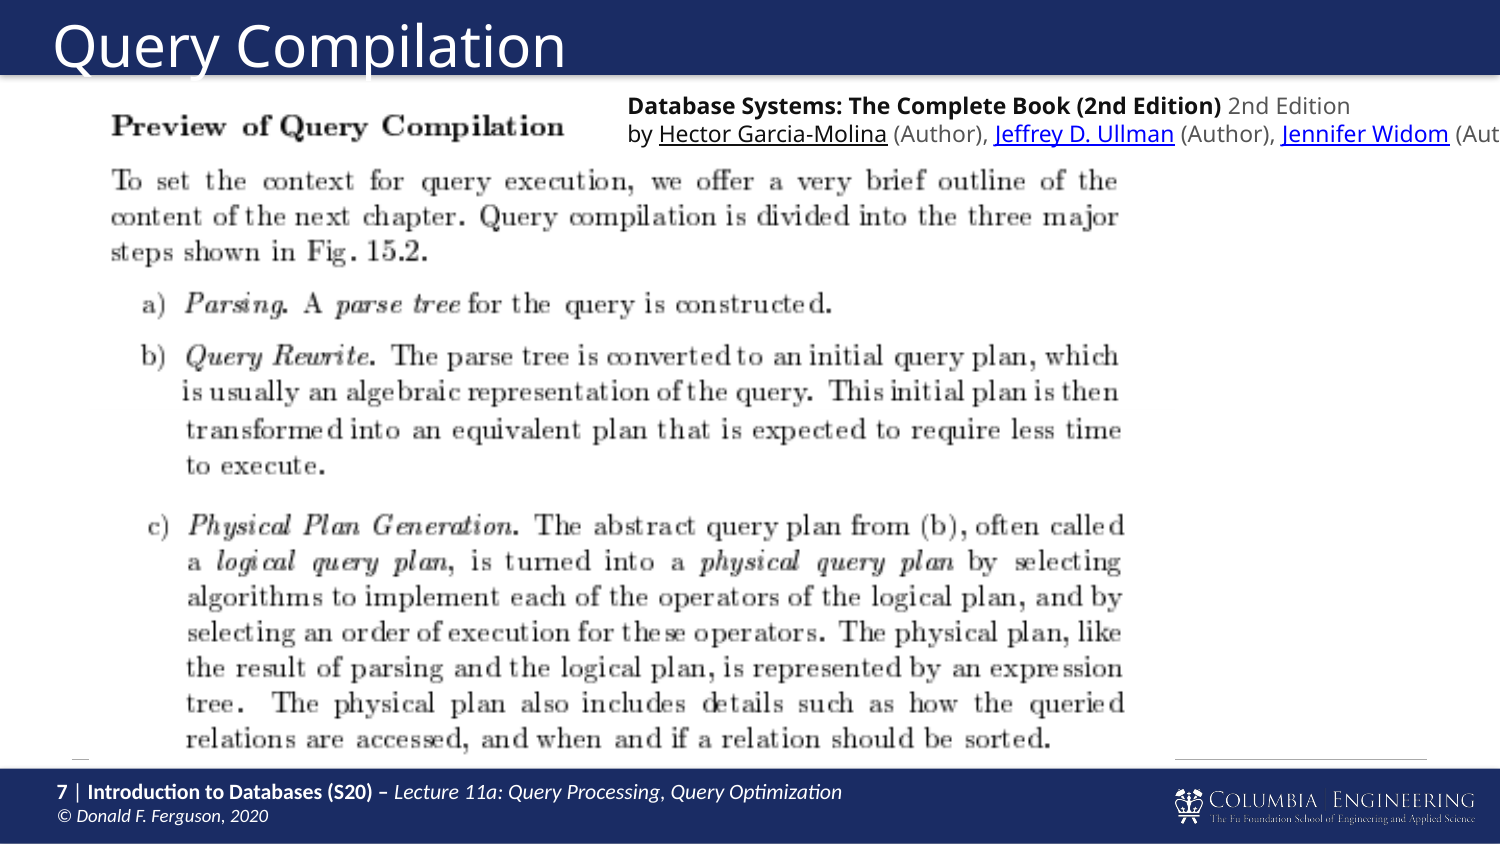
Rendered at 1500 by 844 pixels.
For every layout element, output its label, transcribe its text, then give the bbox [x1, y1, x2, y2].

picture [74, 84, 1199, 763]
text_box Database Systems: The Complete Book (2nd Edition) 2nd Edition by Hector Garcia-Molina (Author), Jeffrey D. Ullman (Author), Jennifer Widom (Author) [1200, 84, 1500, 158]
title Query Compilation [37, 9, 1396, 73]
